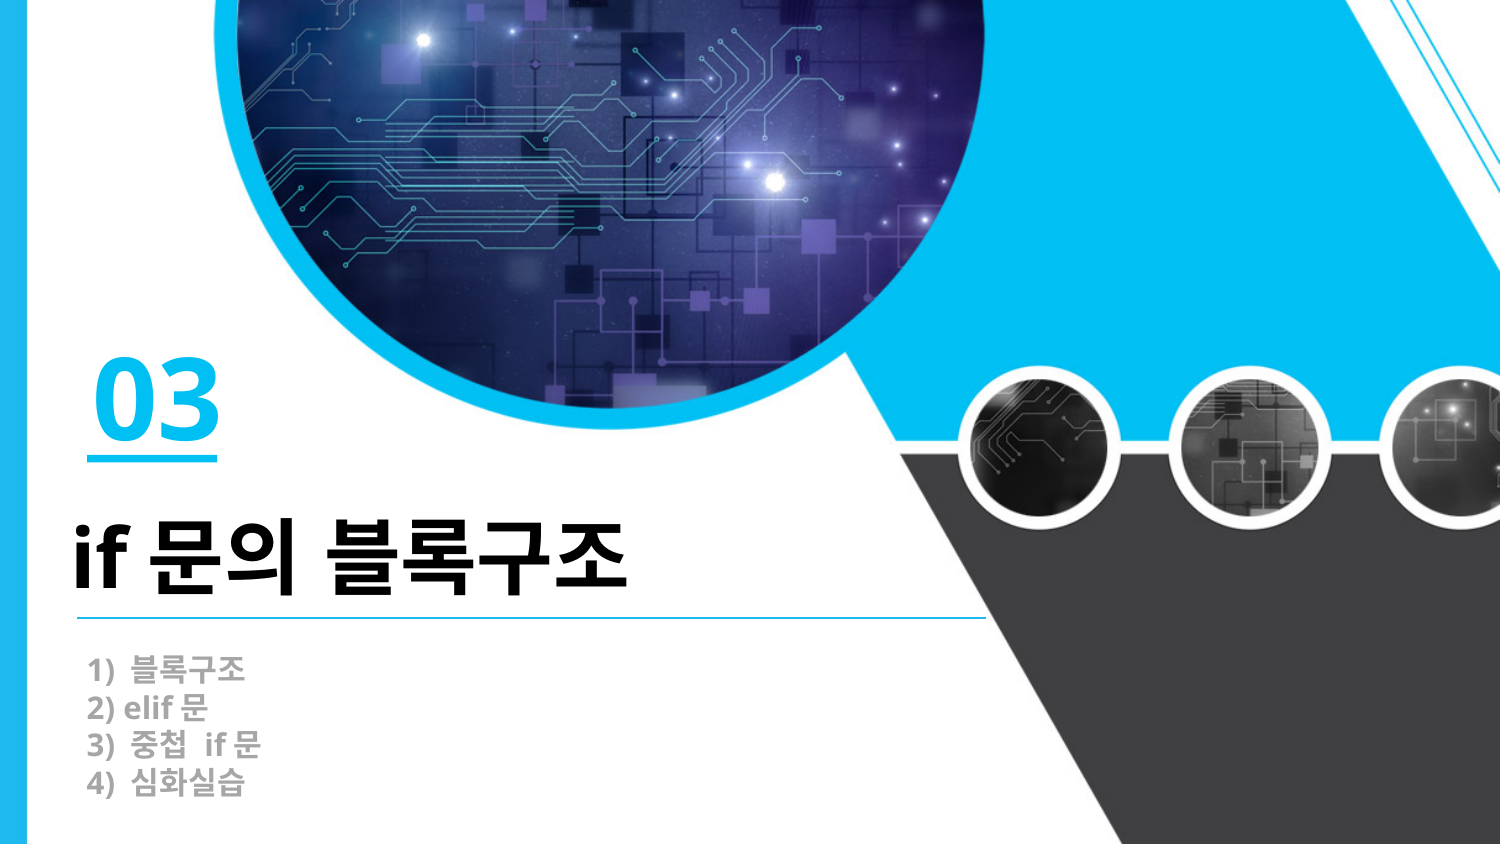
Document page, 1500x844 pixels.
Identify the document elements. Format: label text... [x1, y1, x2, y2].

picture [0, 0, 1500, 844]
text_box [72, 318, 244, 473]
text_box if문의 블록구조 [55, 497, 966, 613]
picture [1346, 0, 1500, 270]
picture [236, 0, 983, 408]
text_box 1) 블록구조 2) elif문 3) 중첩 if문 4) 심화실습 [71, 643, 925, 808]
